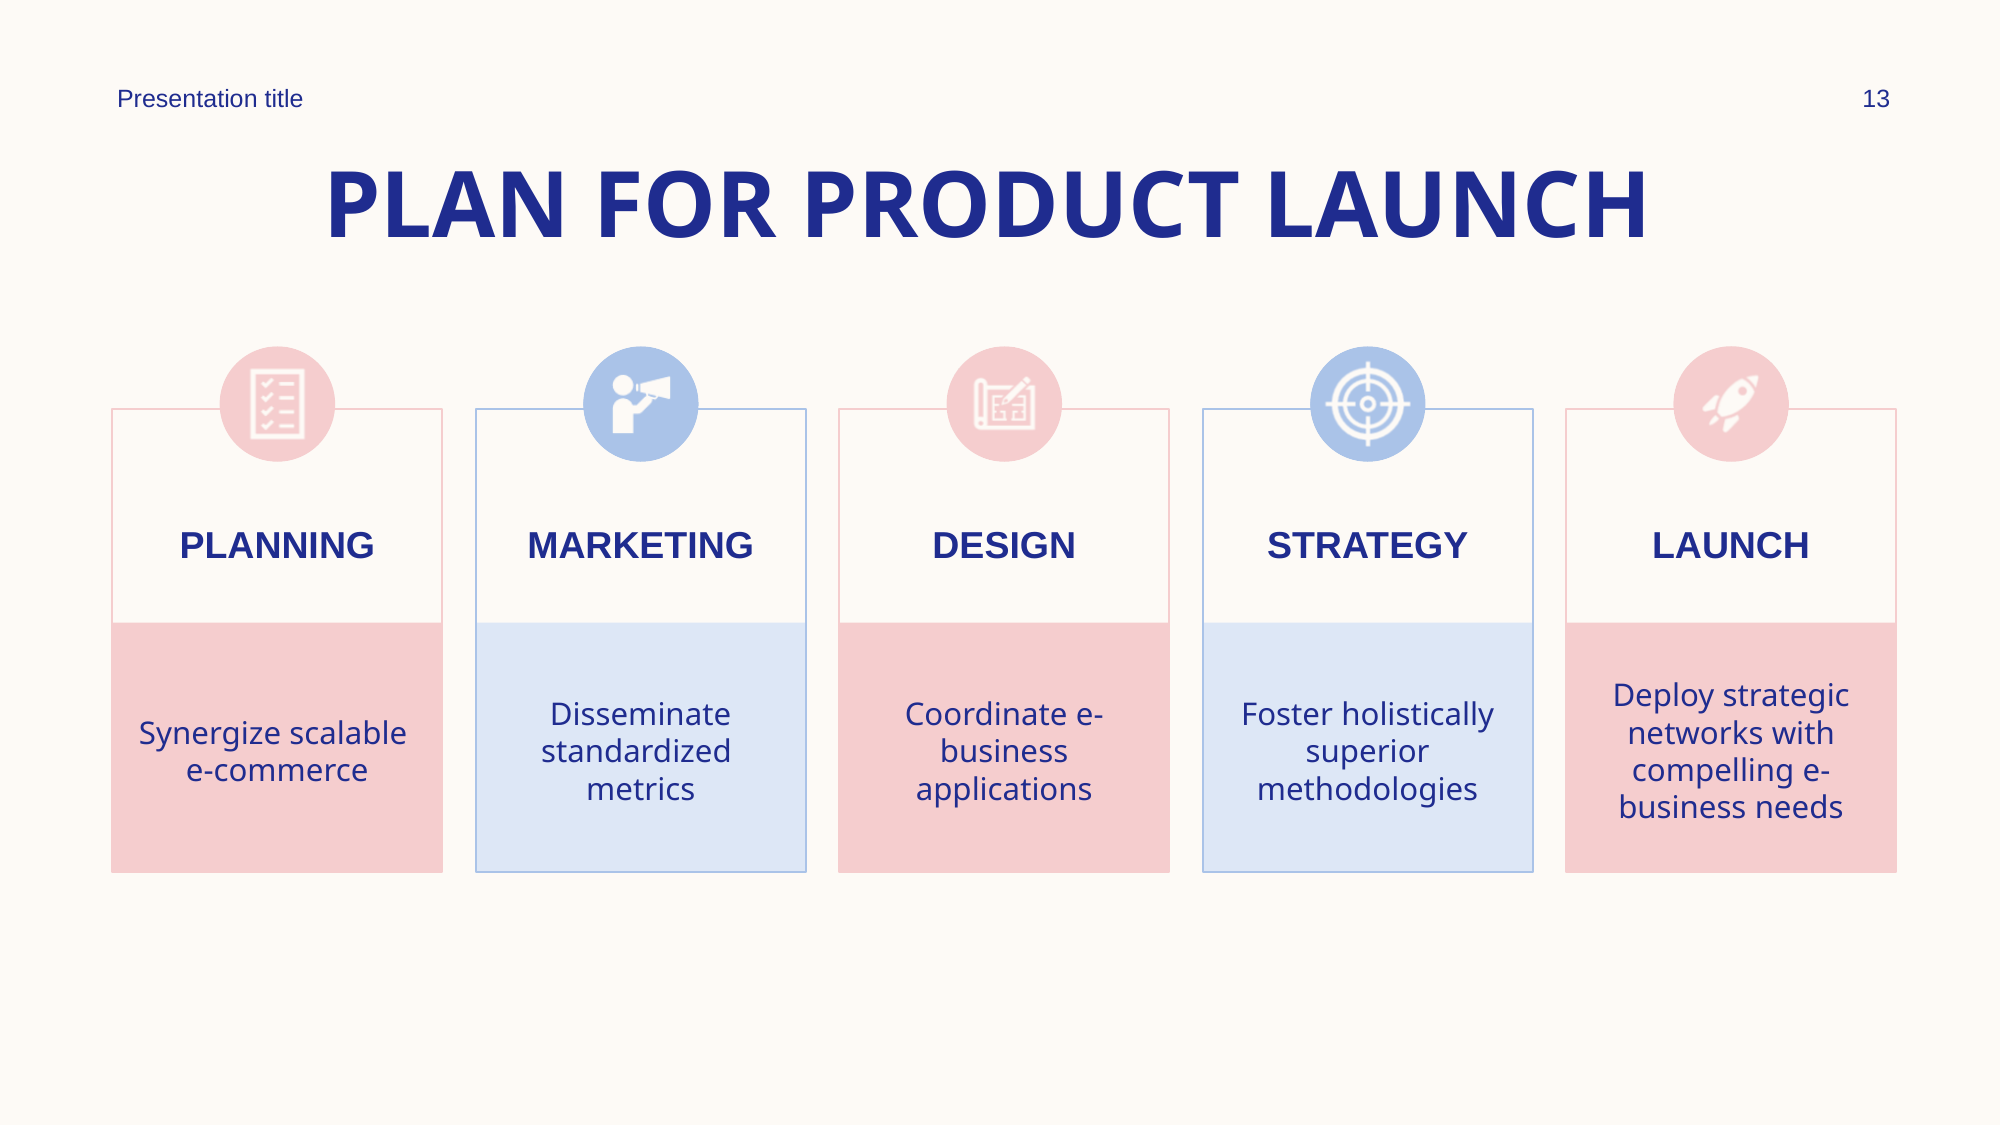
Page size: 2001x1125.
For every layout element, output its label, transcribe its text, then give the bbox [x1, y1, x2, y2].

list PLANNING [111, 408, 443, 873]
list Disseminate standardized metrics [483, 637, 799, 863]
picture [1673, 346, 1789, 462]
footer Presentation title [101, 75, 627, 120]
list Deploy strategic networks with compelling e- business needs [1573, 637, 1889, 863]
list STRATEGY [1202, 408, 1534, 873]
list LAUNCH [1565, 408, 1897, 873]
list MARKETING [475, 408, 807, 873]
picture [946, 346, 1063, 462]
list Foster holistically superior methodologies [1210, 637, 1526, 863]
list Synergize scalable e-commerce [119, 637, 435, 863]
list DESIGN [838, 408, 1170, 873]
picture [583, 346, 699, 462]
picture [219, 346, 336, 462]
title PLAN FOR PRODUCT LAUNCH [124, 138, 1875, 264]
slide_number 13 [1795, 75, 1958, 120]
picture [1309, 346, 1426, 462]
list Coordinate e- business applications [846, 637, 1162, 863]
